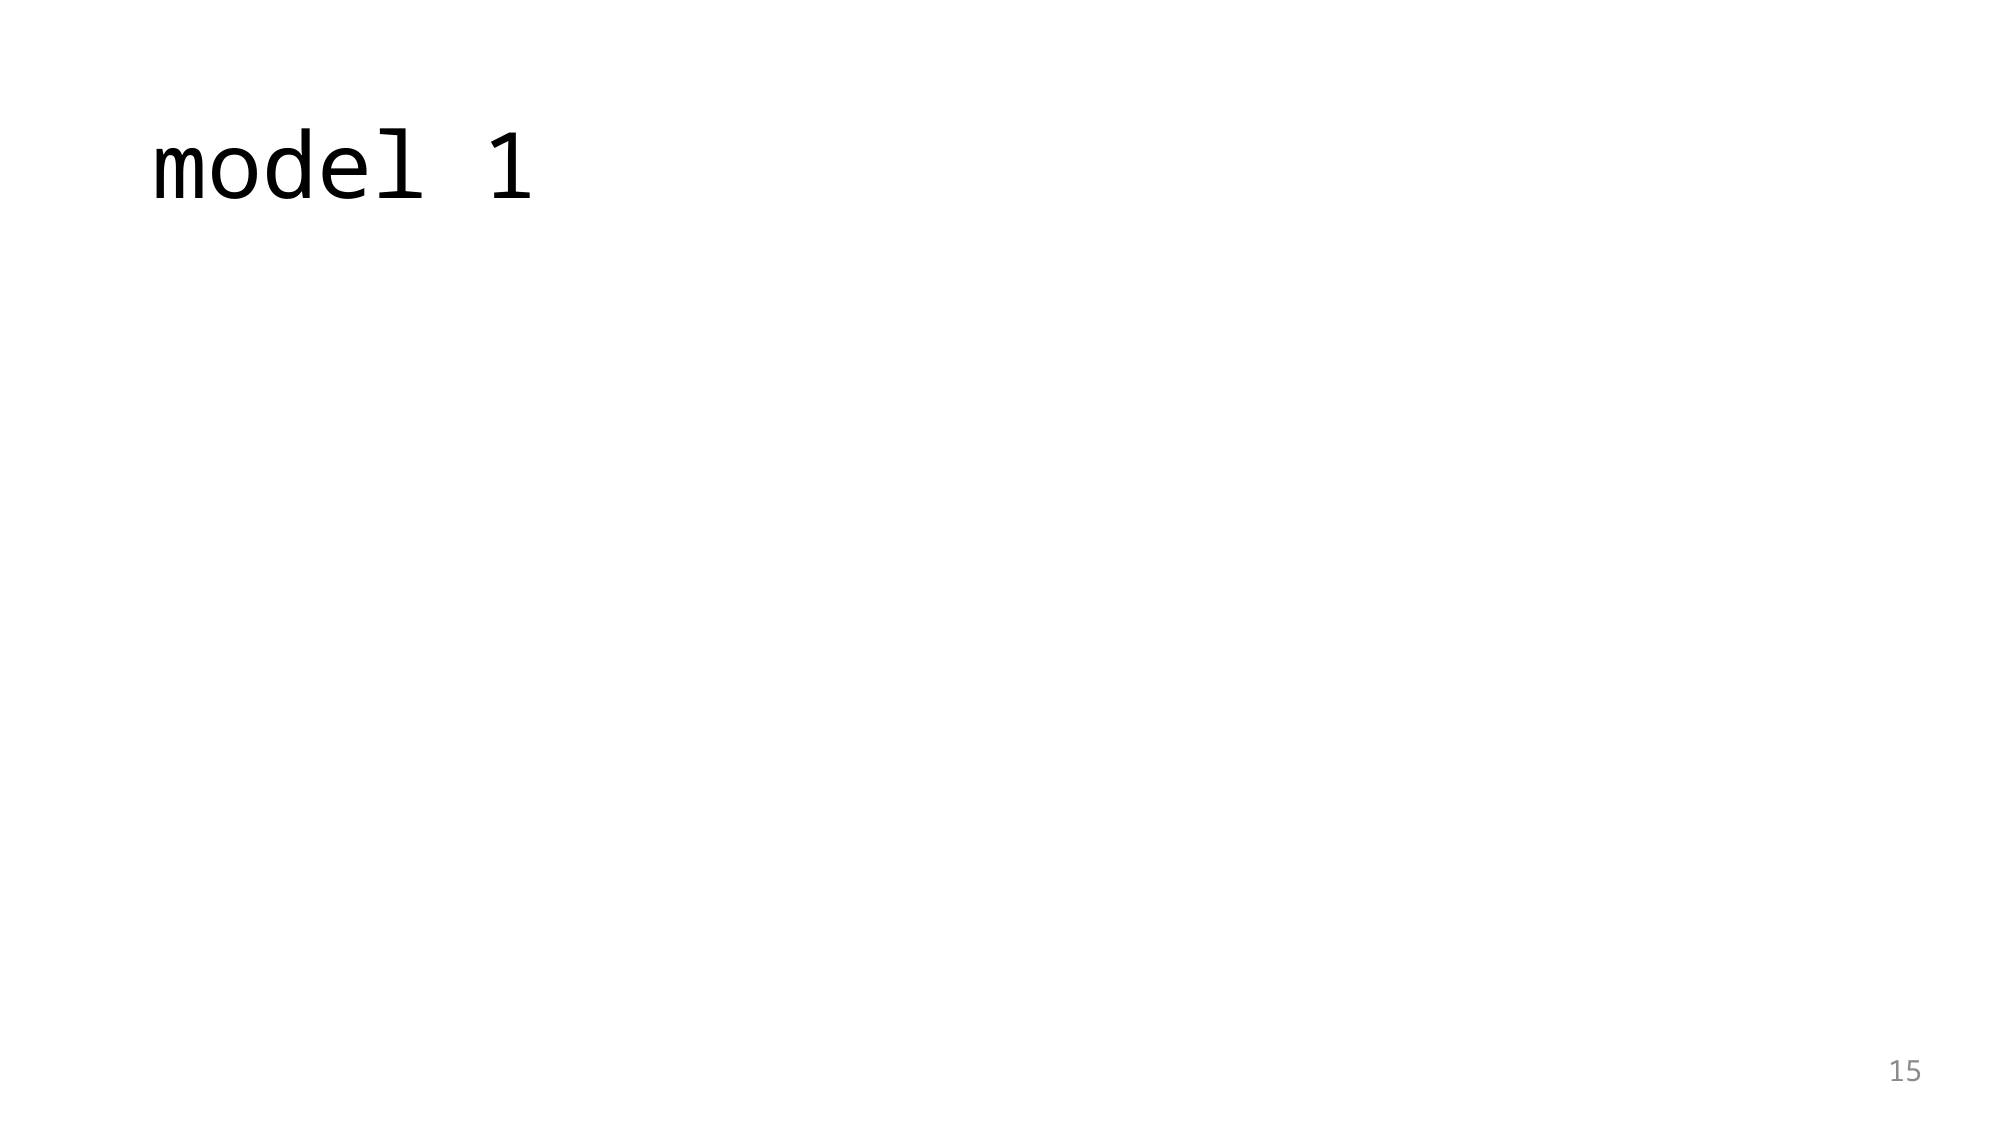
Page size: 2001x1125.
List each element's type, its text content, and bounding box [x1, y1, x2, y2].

title model 1 [137, 59, 1863, 278]
slide_number 15 [1487, 1042, 1938, 1103]
